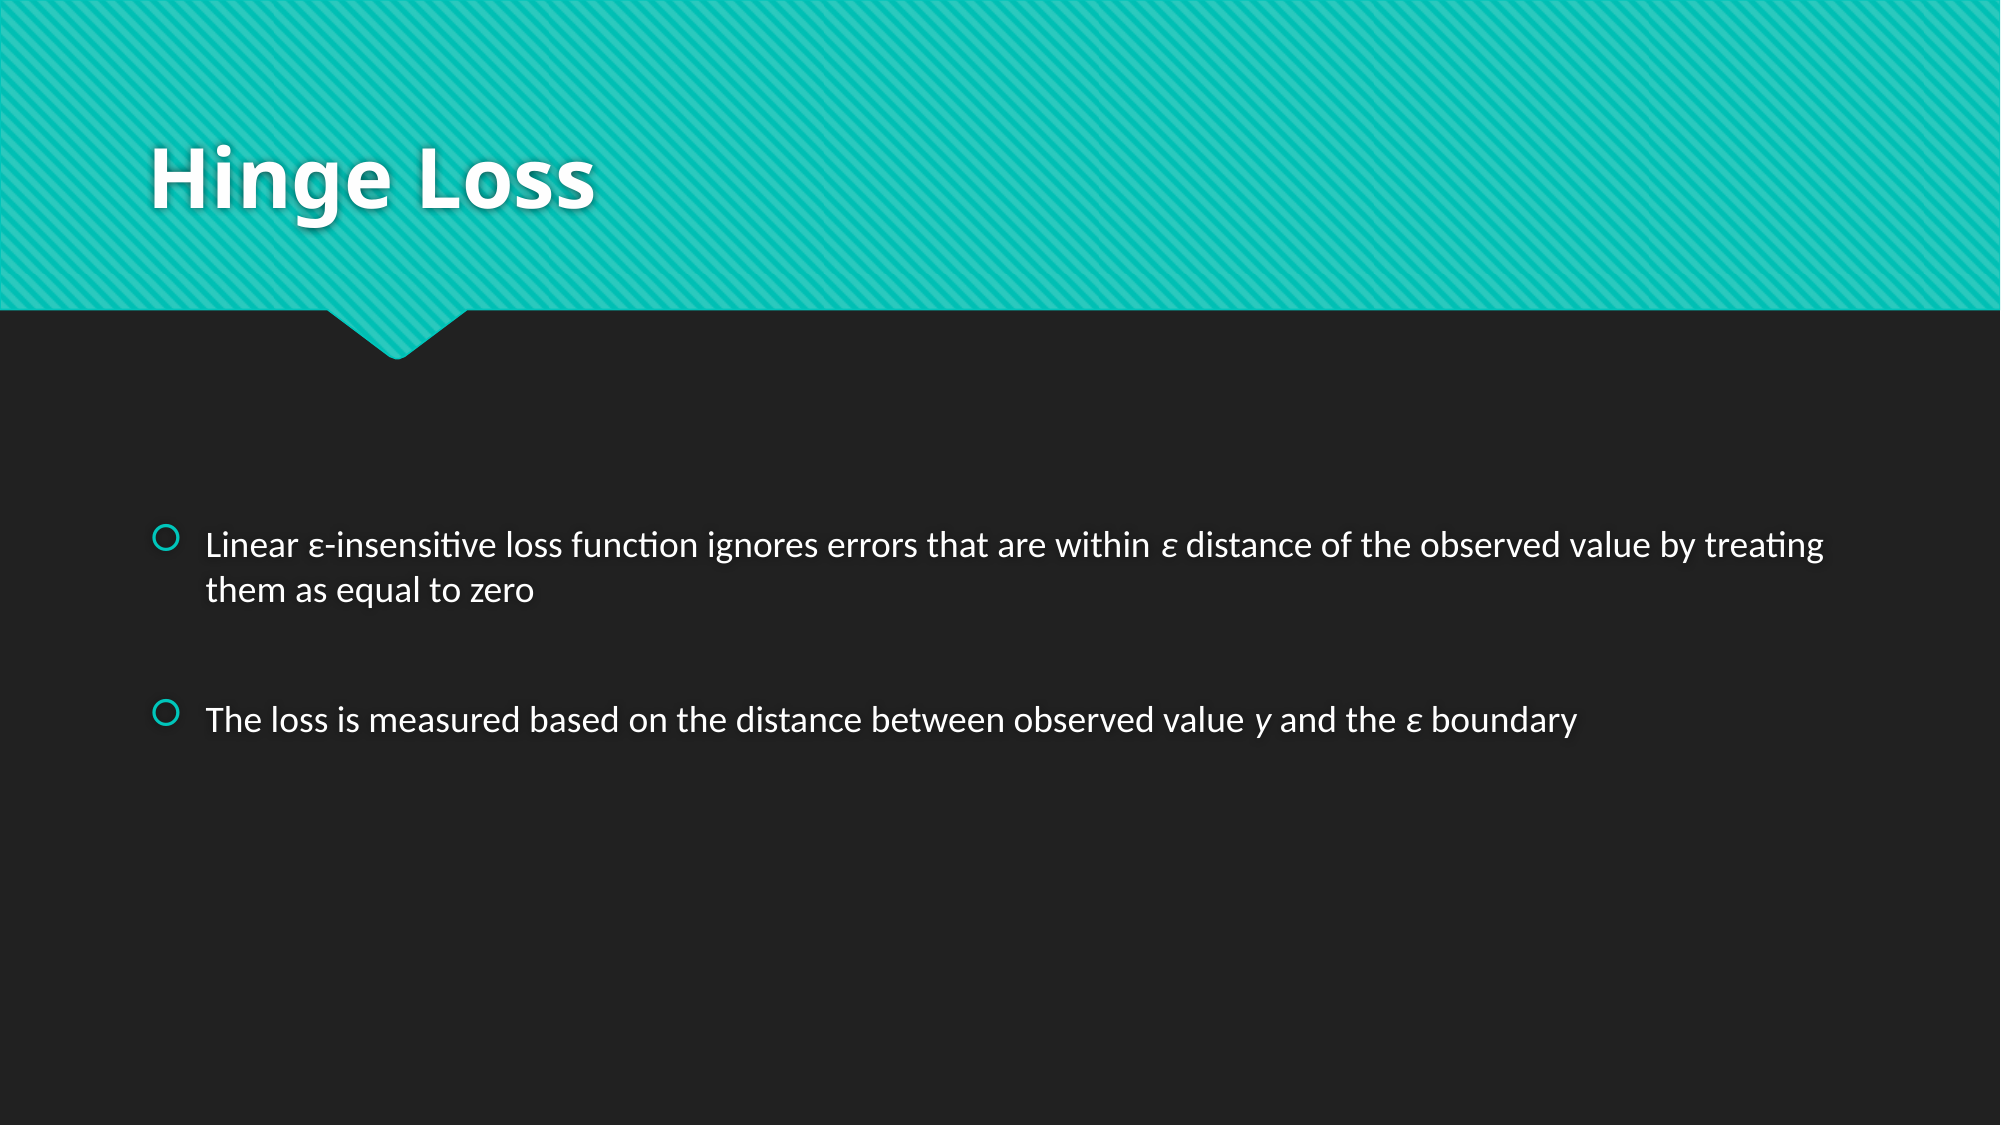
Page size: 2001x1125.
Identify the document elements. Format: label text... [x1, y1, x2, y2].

title Hinge Loss [132, 73, 1868, 233]
